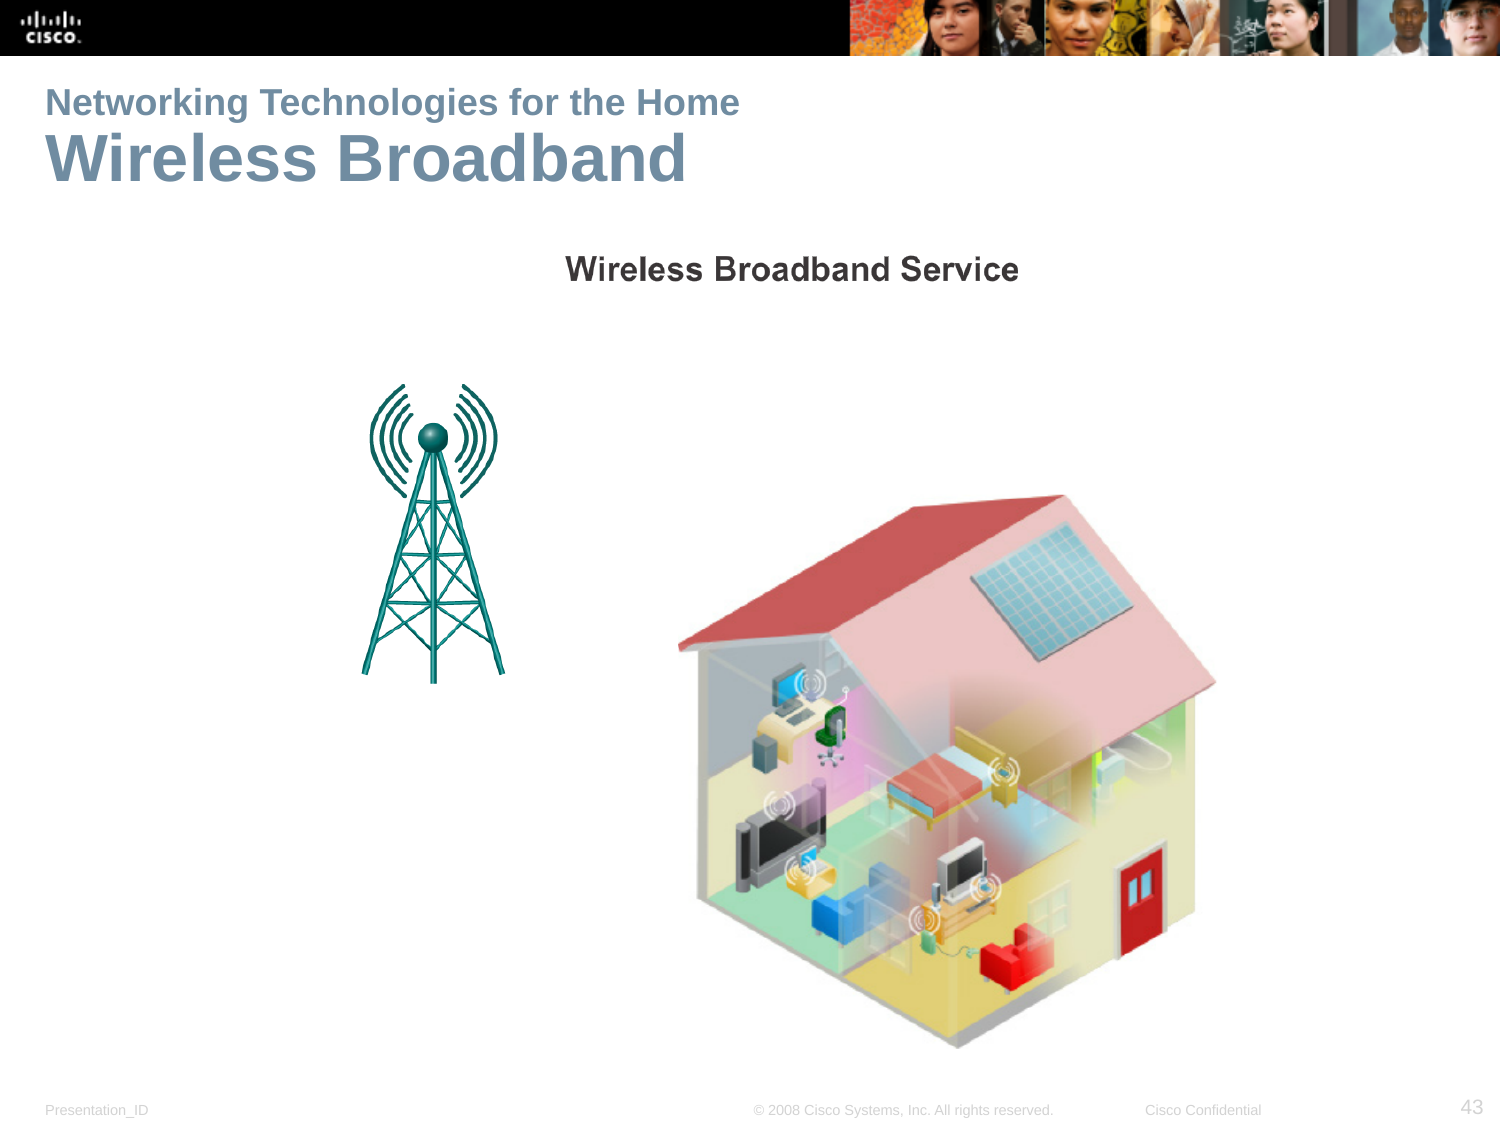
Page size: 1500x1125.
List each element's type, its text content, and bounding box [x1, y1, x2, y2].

picture [0, 0, 1500, 56]
title Networking Technologies for the Home Wireless Broadband [31, 64, 1471, 203]
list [34, 252, 1468, 1061]
